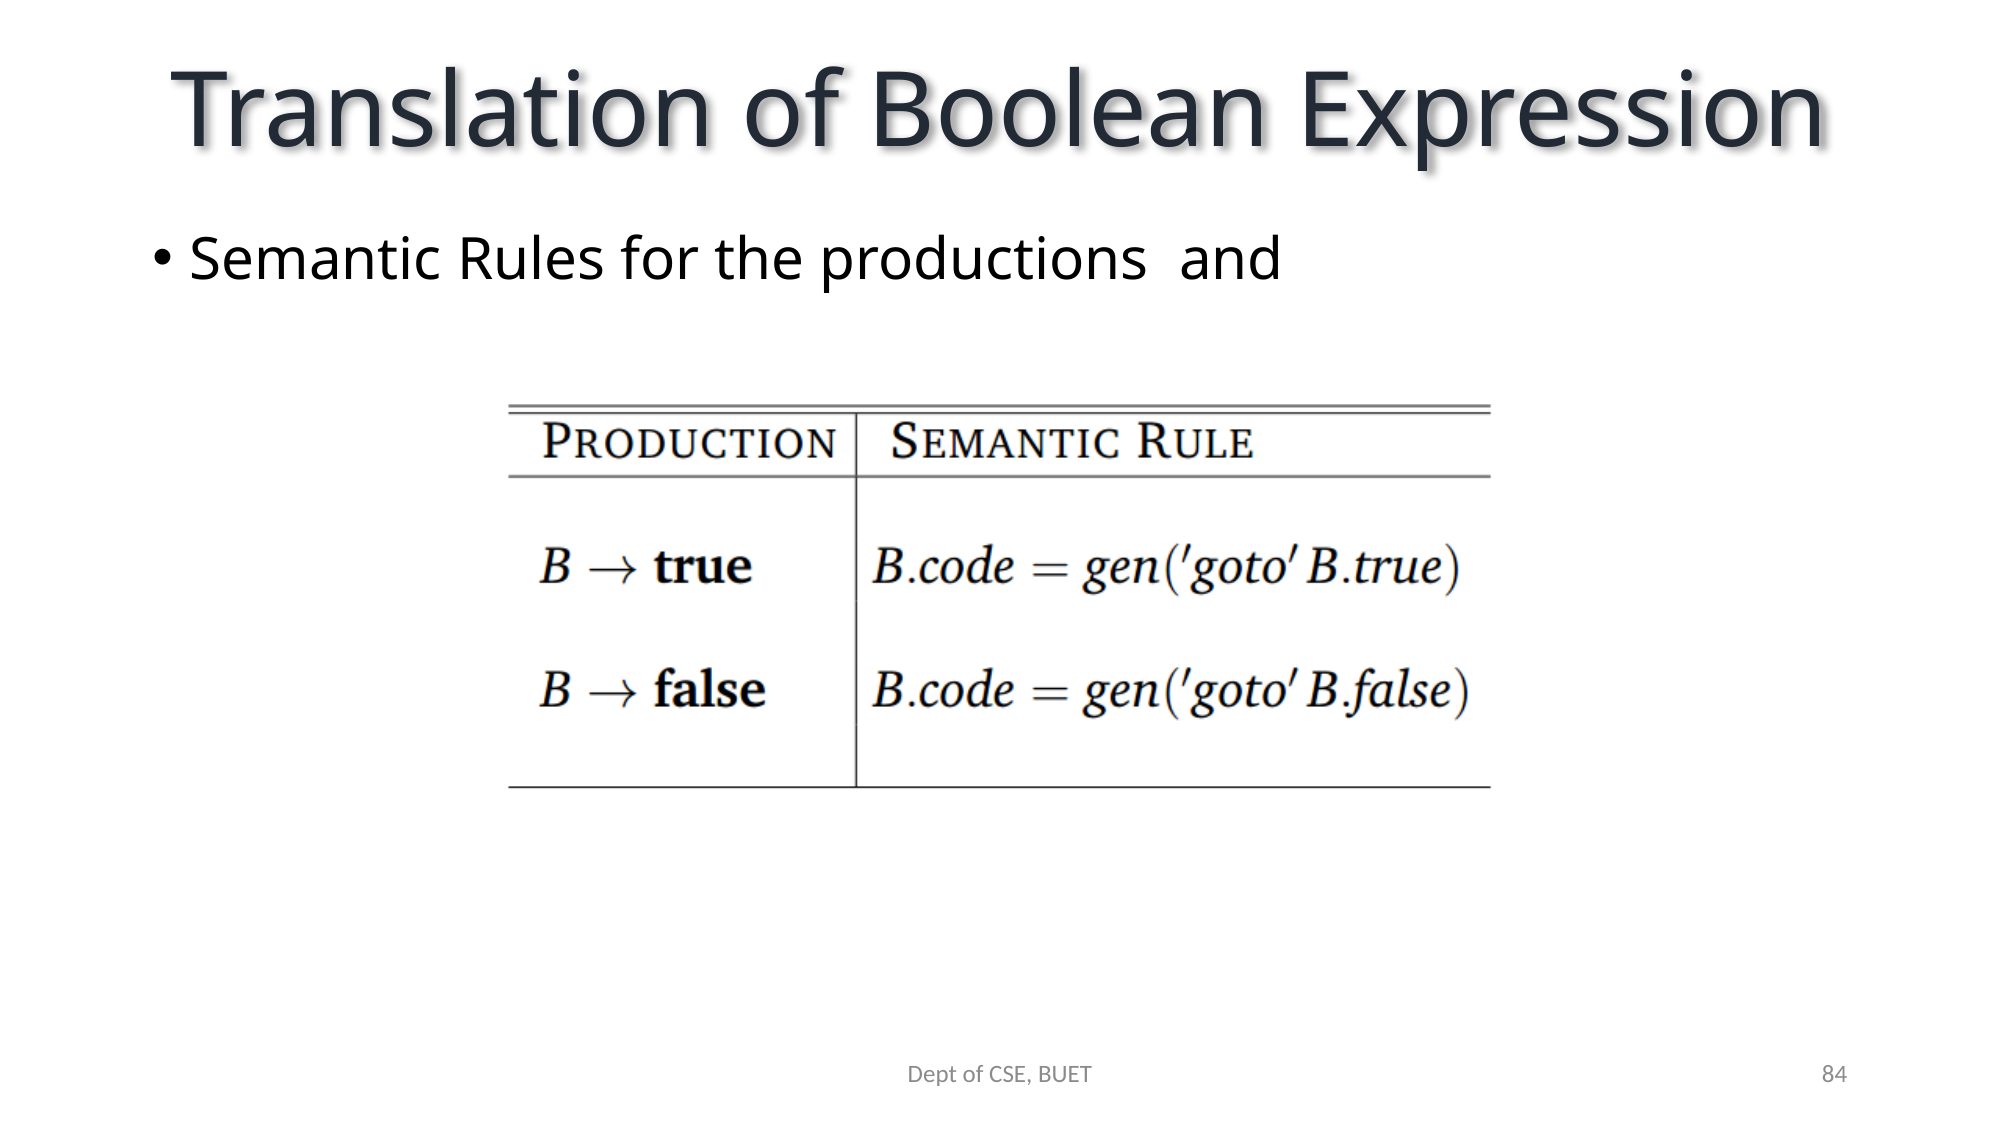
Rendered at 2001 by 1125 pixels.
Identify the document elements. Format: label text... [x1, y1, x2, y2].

slide_number 84 [1412, 1042, 1863, 1103]
footer Dept of CSE, BUET [662, 1042, 1338, 1103]
title Translation of Boolean Expression [137, 3, 1863, 222]
picture [482, 378, 1513, 818]
